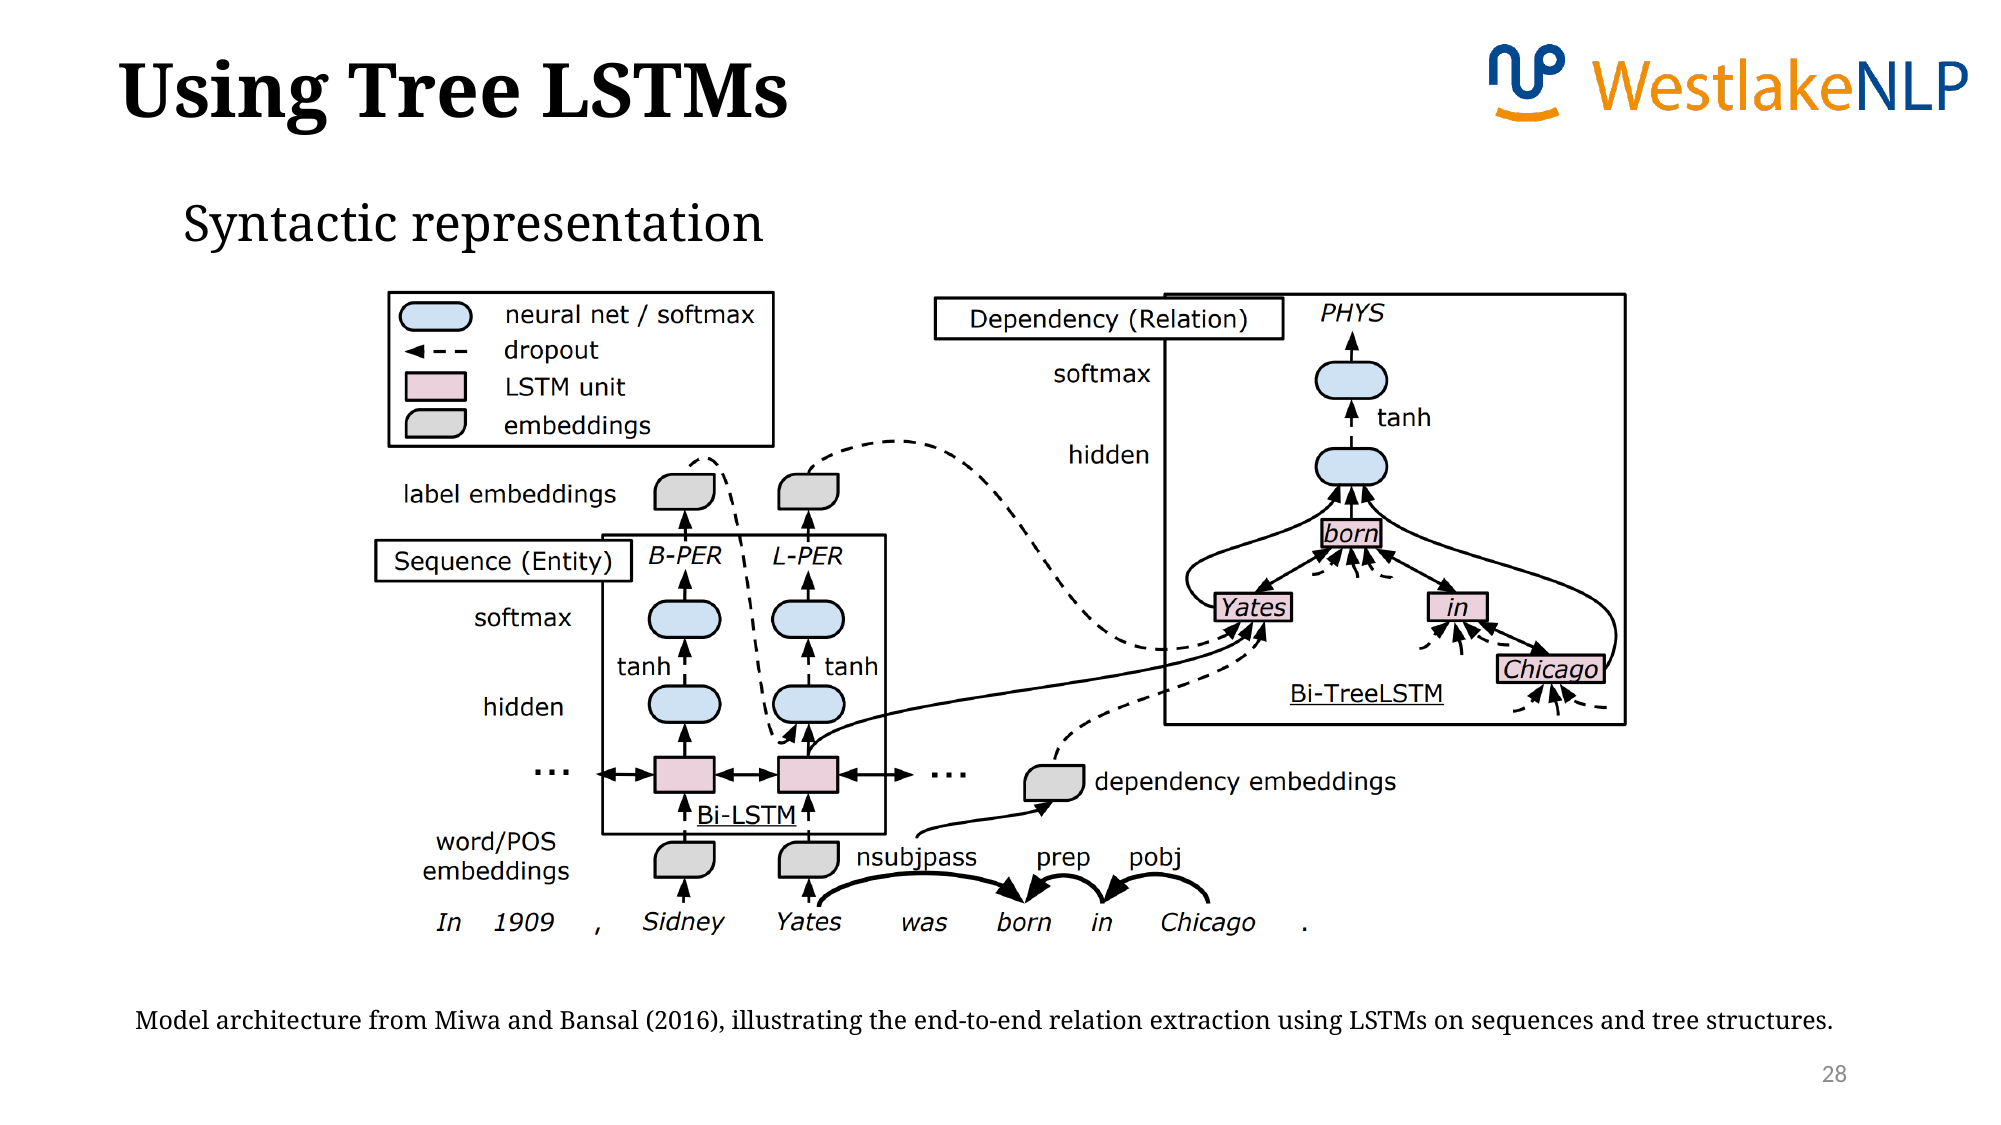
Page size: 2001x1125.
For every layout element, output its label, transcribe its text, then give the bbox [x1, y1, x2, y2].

text_box Model architecture from Miwa and Bansal (2016), illustrating the end-to-end relation extraction using LSTMs on sequences and tree structures. [120, 997, 1851, 1042]
text_box Using Tree LSTMs [103, 35, 1452, 140]
picture [341, 258, 1658, 962]
picture [1459, 0, 2000, 170]
text_box Syntactic representation [168, 184, 1506, 259]
slide_number 28 [1412, 1042, 1863, 1103]
